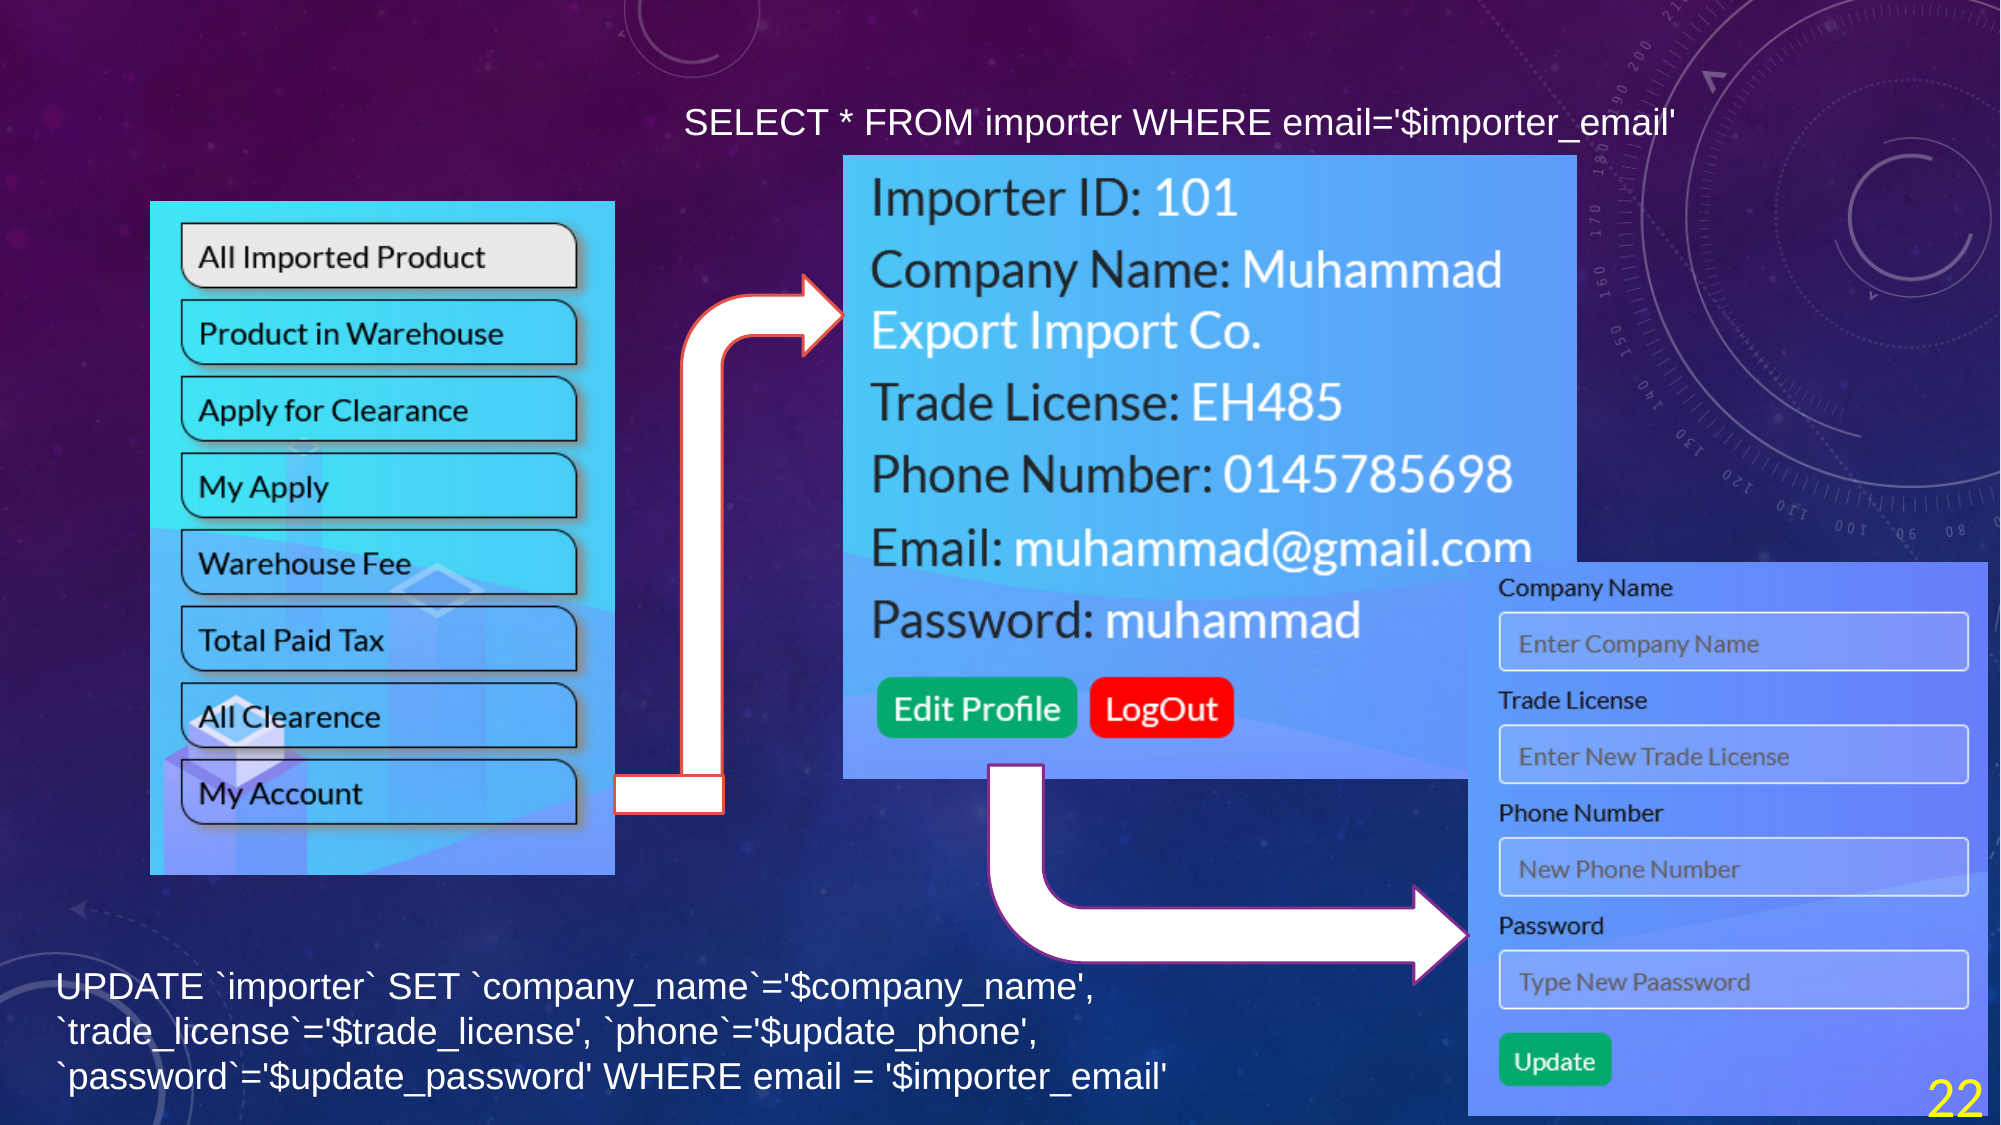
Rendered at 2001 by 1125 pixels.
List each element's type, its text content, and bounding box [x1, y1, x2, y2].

slide_number 22 [1988, 1062, 2000, 1125]
text_box [986, 792, 1462, 987]
text_box UPDATE `importer` SET `company_name`='$company_name', `trade_license`='$trade_license', `phone`='$update_phone', `password`='$update_password' WHERE email = '$importer_email' [40, 955, 1407, 1105]
text_box SELECT * FROM importer WHERE email='$importer_email' [668, 90, 1804, 151]
picture [0, 0, 2001, 1125]
text_box [620, 774, 725, 815]
text_box [679, 273, 837, 774]
